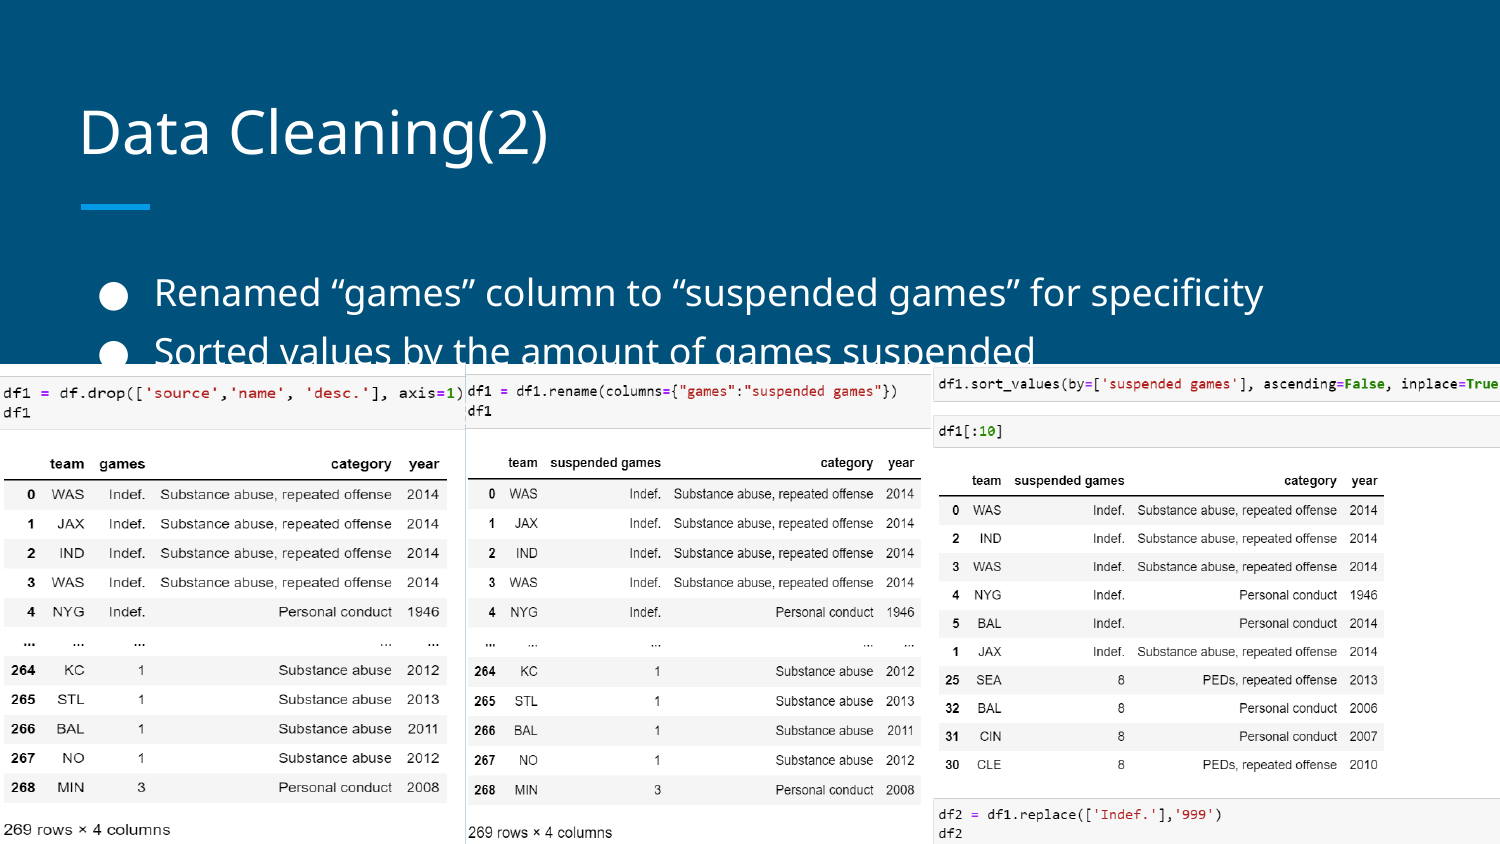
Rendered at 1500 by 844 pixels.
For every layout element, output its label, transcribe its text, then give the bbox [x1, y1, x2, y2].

picture [0, 363, 1500, 844]
list Renamed “games” column to “suspended games” for specificity Sorted values by the amount of games suspended Replaced “Indef” suspensions with the number 999 rather than drop them [63, 244, 1437, 362]
title Data Cleaning(2) [63, 75, 1437, 188]
